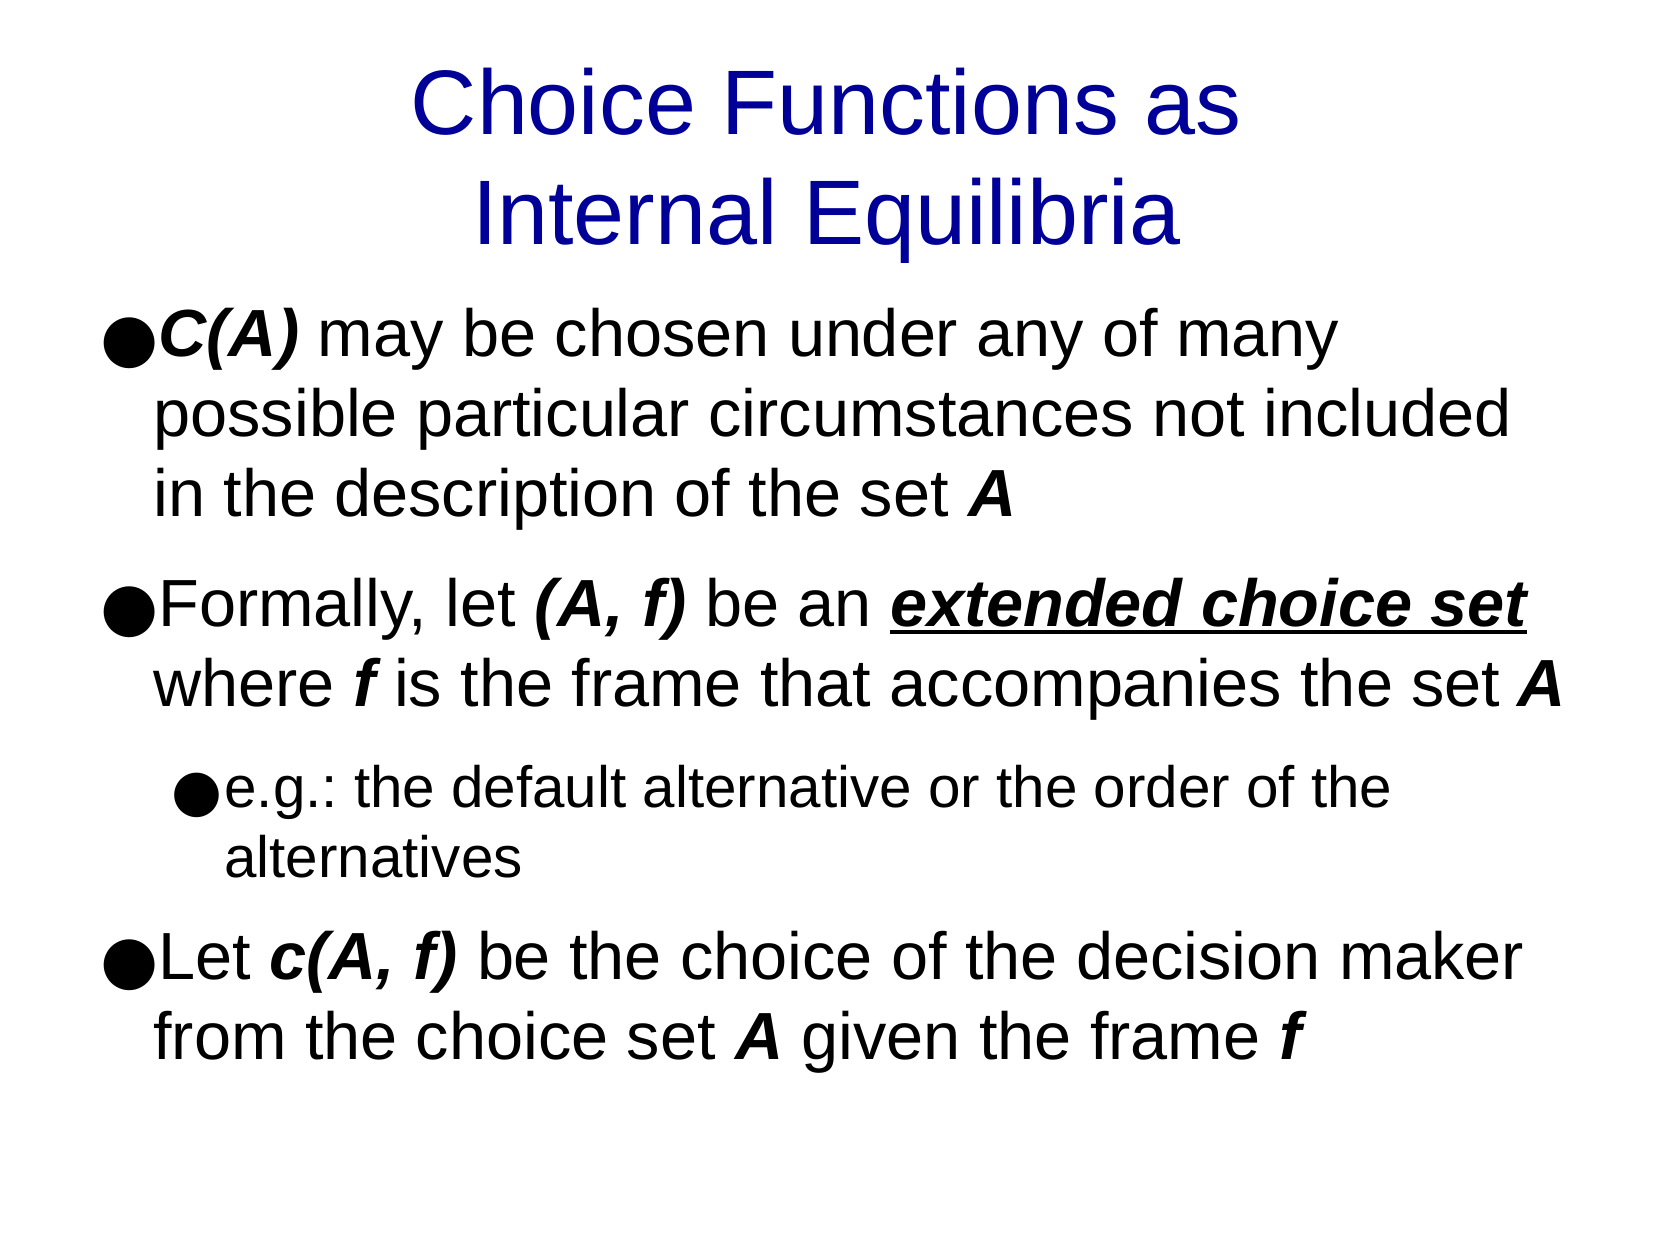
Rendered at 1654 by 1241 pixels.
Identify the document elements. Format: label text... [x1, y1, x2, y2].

text_box Choice Functions as Internal Equilibria [82, 49, 1571, 257]
text_box C(A) may be chosen under any of many possible particular circumstances not included in the description of the set A Formally, let (A, f) be an extended choice set where f is the frame that accompanies the set A e.g.: the default alternative or the order of the alternatives Let c(A, f) be the choice of the decision maker from the choice set A given the frame f [82, 290, 1571, 1027]
